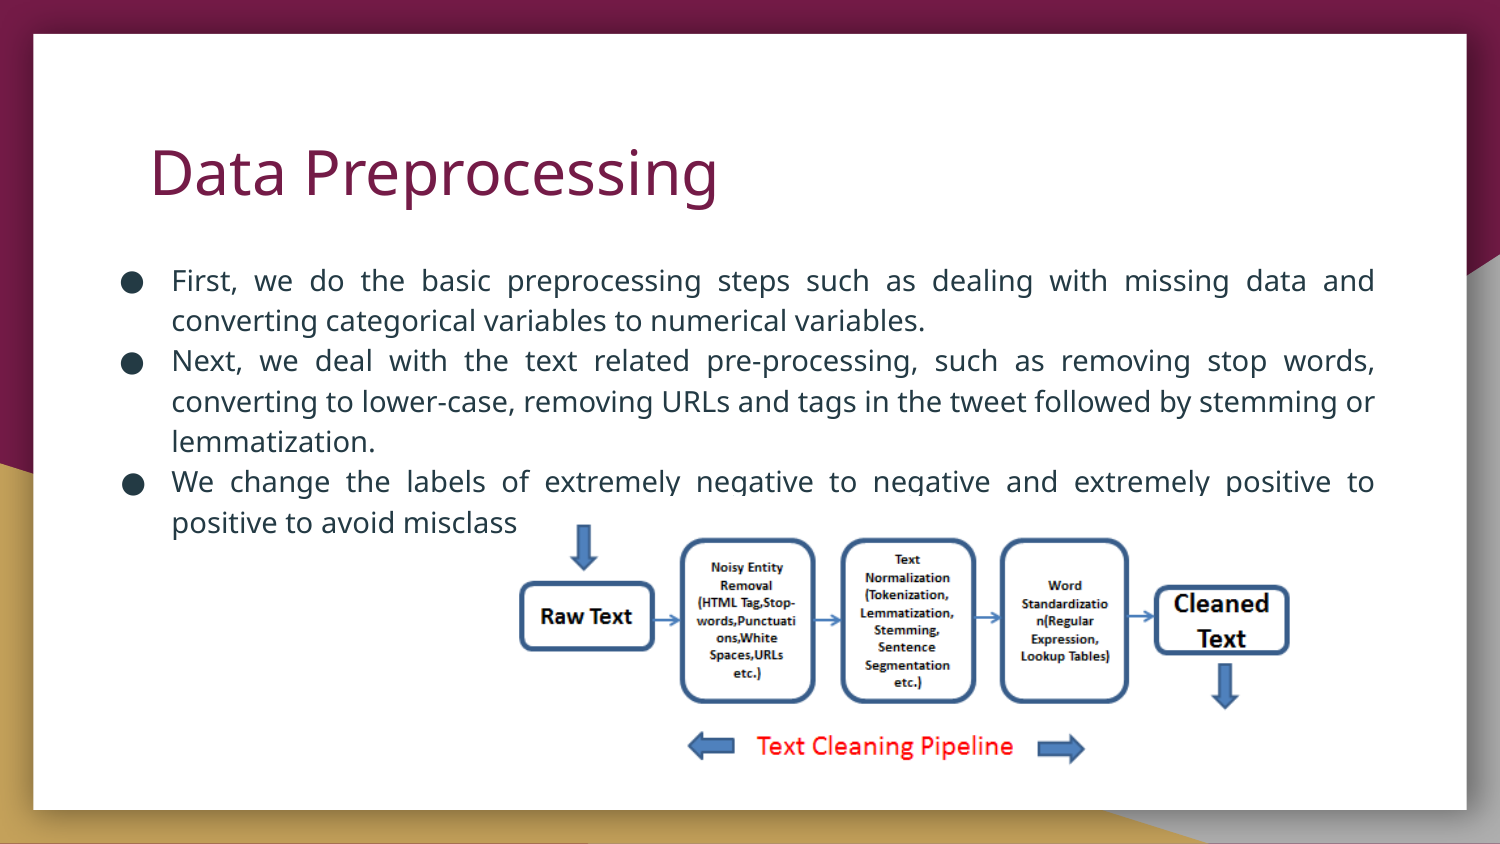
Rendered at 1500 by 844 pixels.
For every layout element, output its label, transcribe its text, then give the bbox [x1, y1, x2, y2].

list First, we do the basic preprocessing steps such as dealing with missing data and converting categorical variables to numerical variables. Next, we deal with the text related pre-processing, such as removing stop words, converting to lower-case, removing URLs and tags in the tweet followed by stemming or lemmatization. We change the labels of extremely negative to negative and extremely positive to positive to avoid misclassification. [81, 241, 1392, 570]
picture [517, 496, 1299, 786]
title Data Preprocessing [134, 118, 1366, 241]
